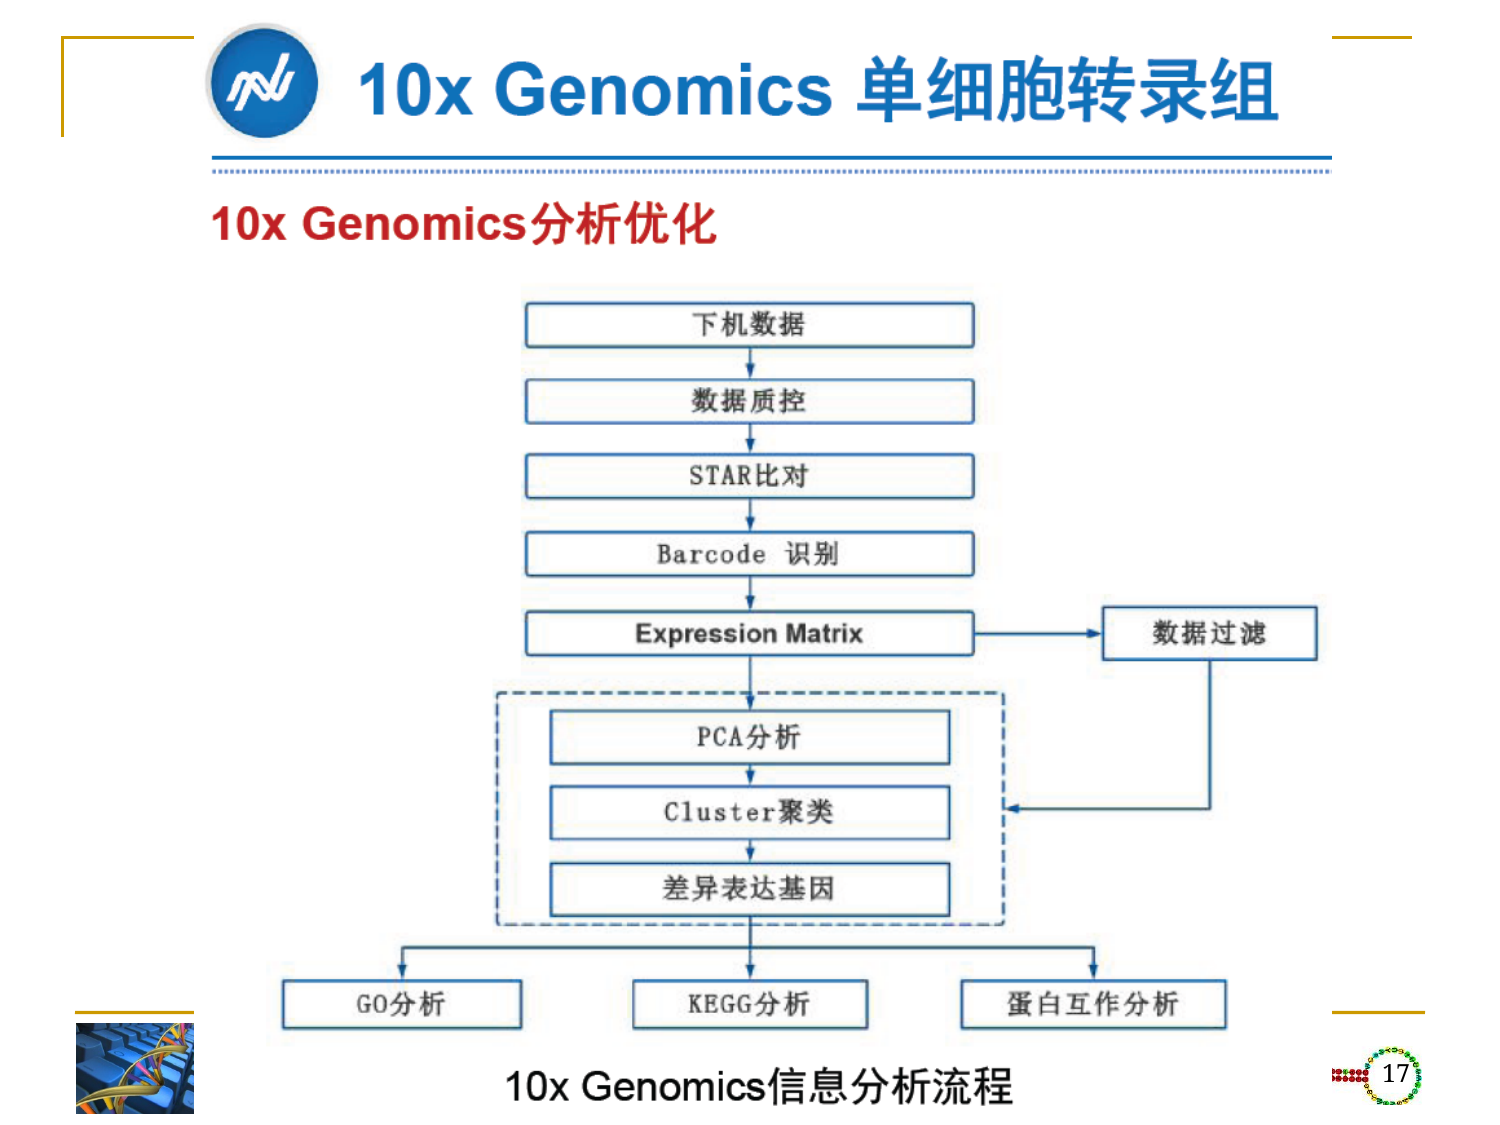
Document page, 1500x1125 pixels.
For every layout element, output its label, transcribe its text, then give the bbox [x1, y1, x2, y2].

slide_number 17 [1336, 1023, 1426, 1100]
picture [76, 18, 1424, 1115]
